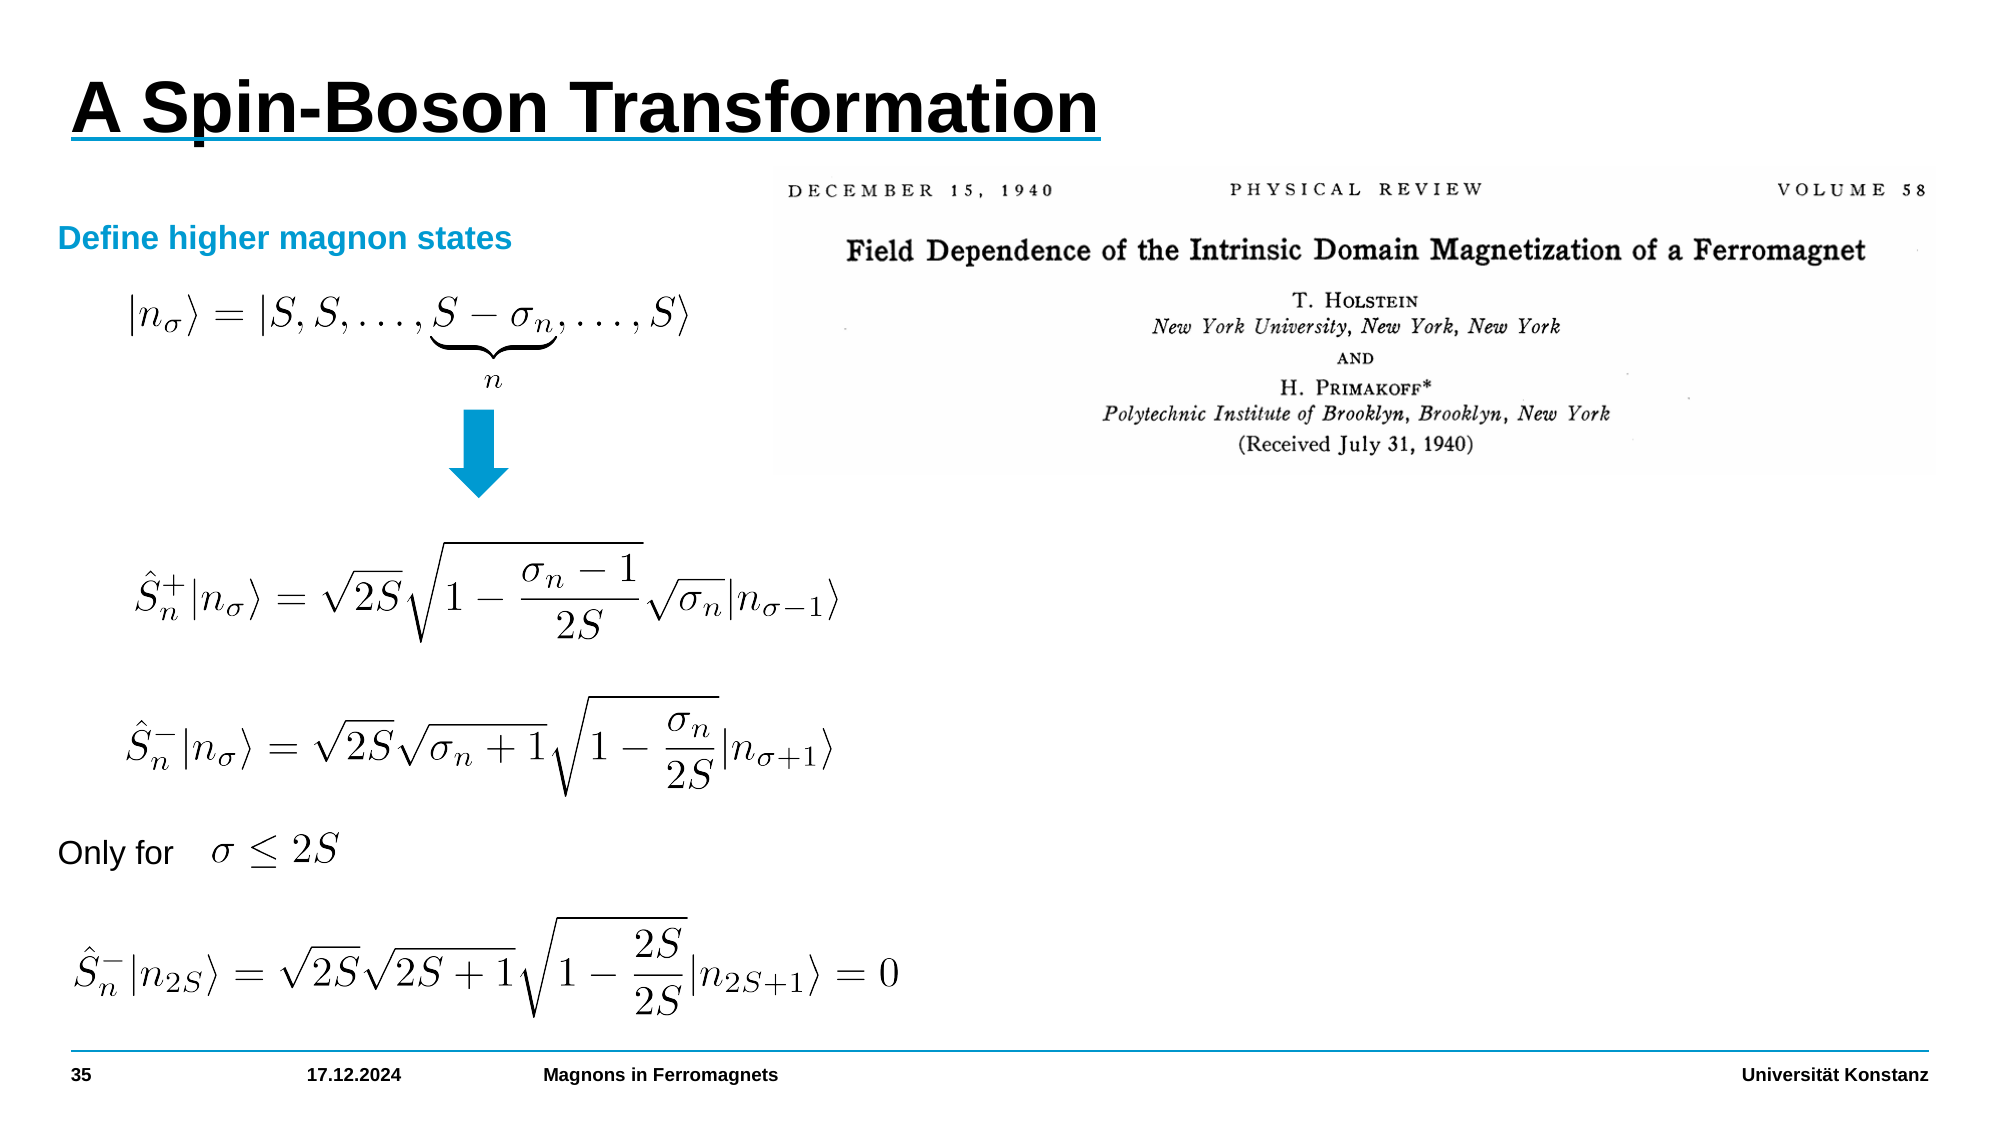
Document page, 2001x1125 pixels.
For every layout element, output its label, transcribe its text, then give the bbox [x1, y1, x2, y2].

picture [126, 696, 832, 797]
picture [74, 916, 899, 1018]
footer Magnons in Ferromagnets [543, 1058, 1489, 1094]
text_box [446, 407, 511, 501]
picture [134, 542, 838, 644]
slide_number 35 [70, 1058, 276, 1094]
picture [772, 166, 1936, 476]
list Define higher magnon states Only for [57, 212, 972, 886]
picture [131, 294, 688, 388]
picture [211, 832, 339, 869]
title A Spin-Boson Transformation [70, 66, 1130, 212]
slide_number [306, 1058, 512, 1094]
